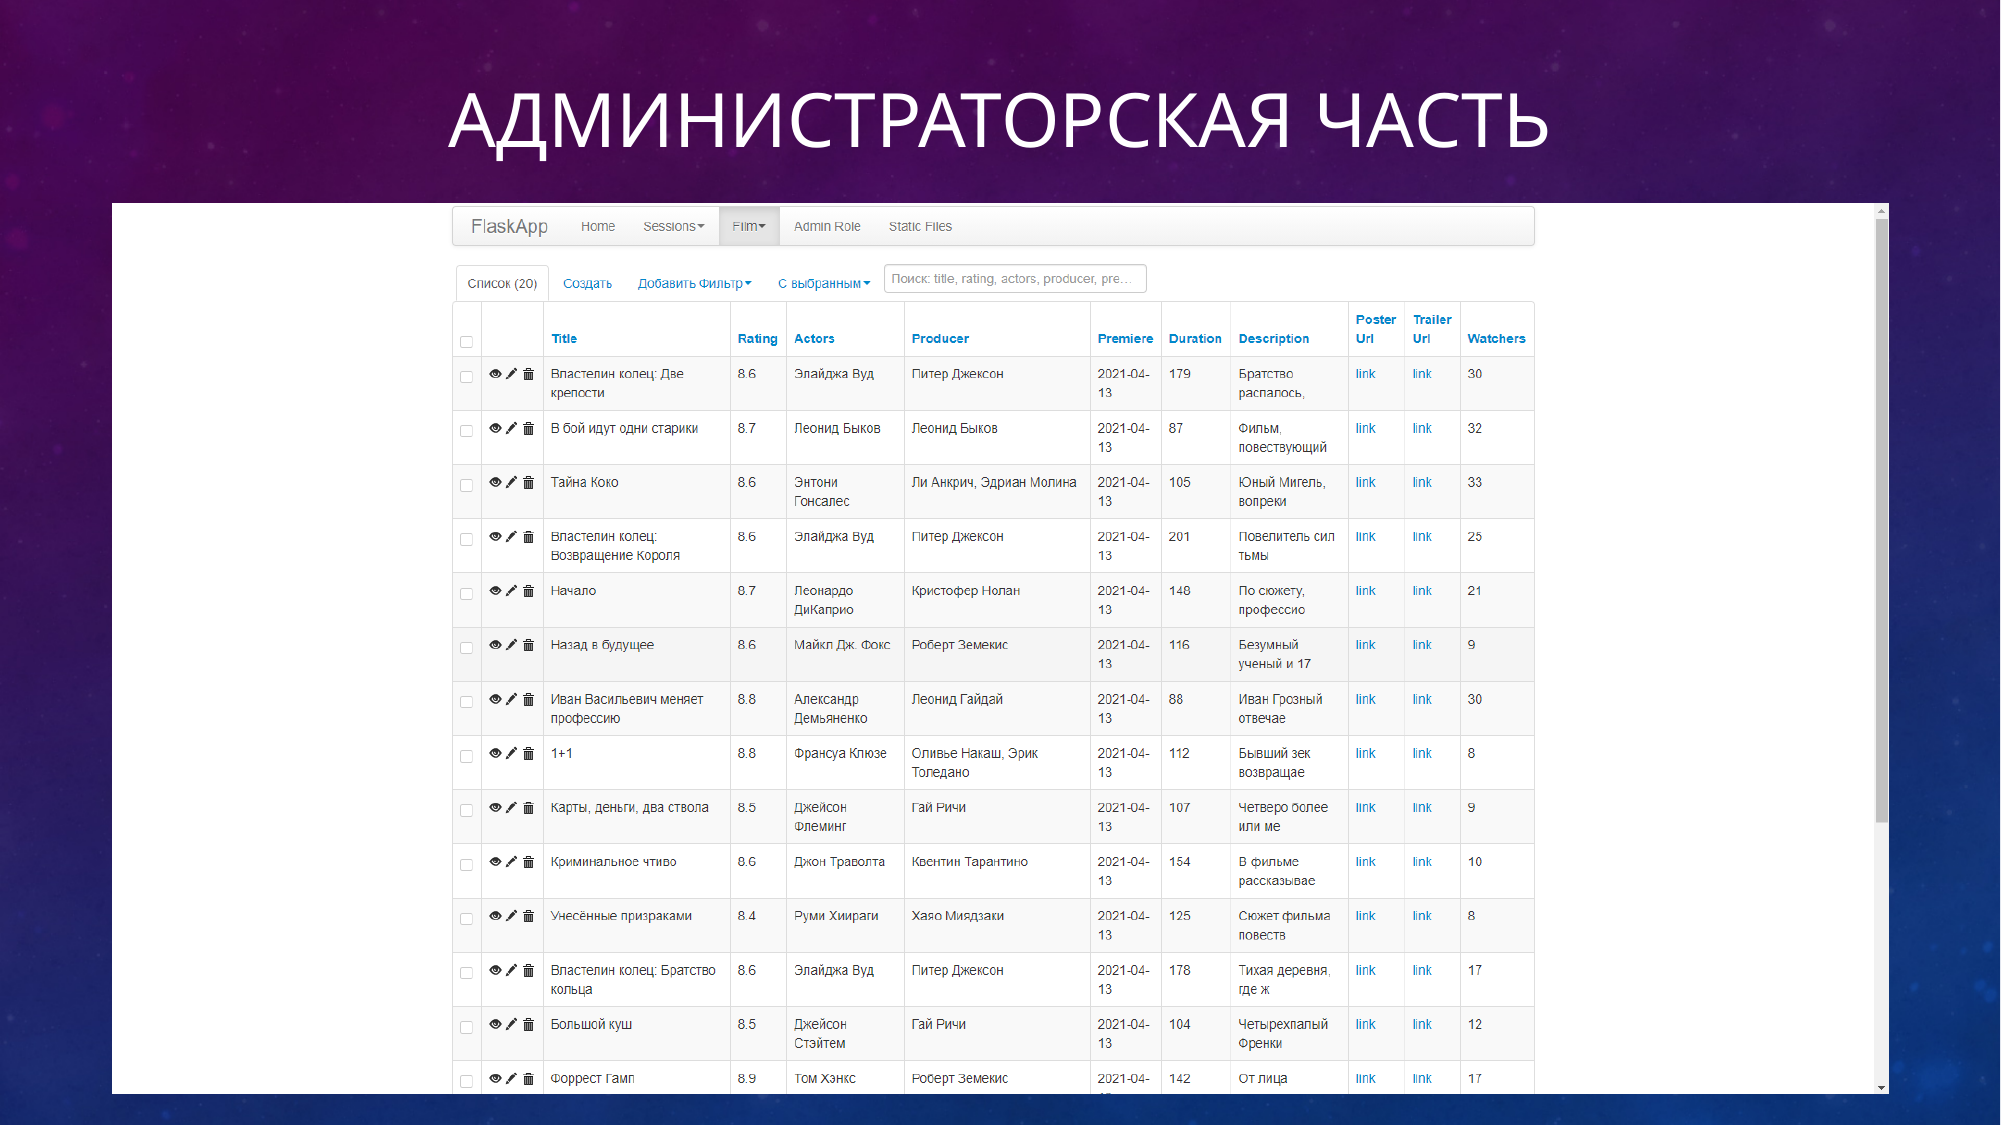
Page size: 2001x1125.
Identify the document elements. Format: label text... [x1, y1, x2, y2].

picture [0, 0, 2001, 1125]
title Администраторская часть [112, 31, 1889, 203]
